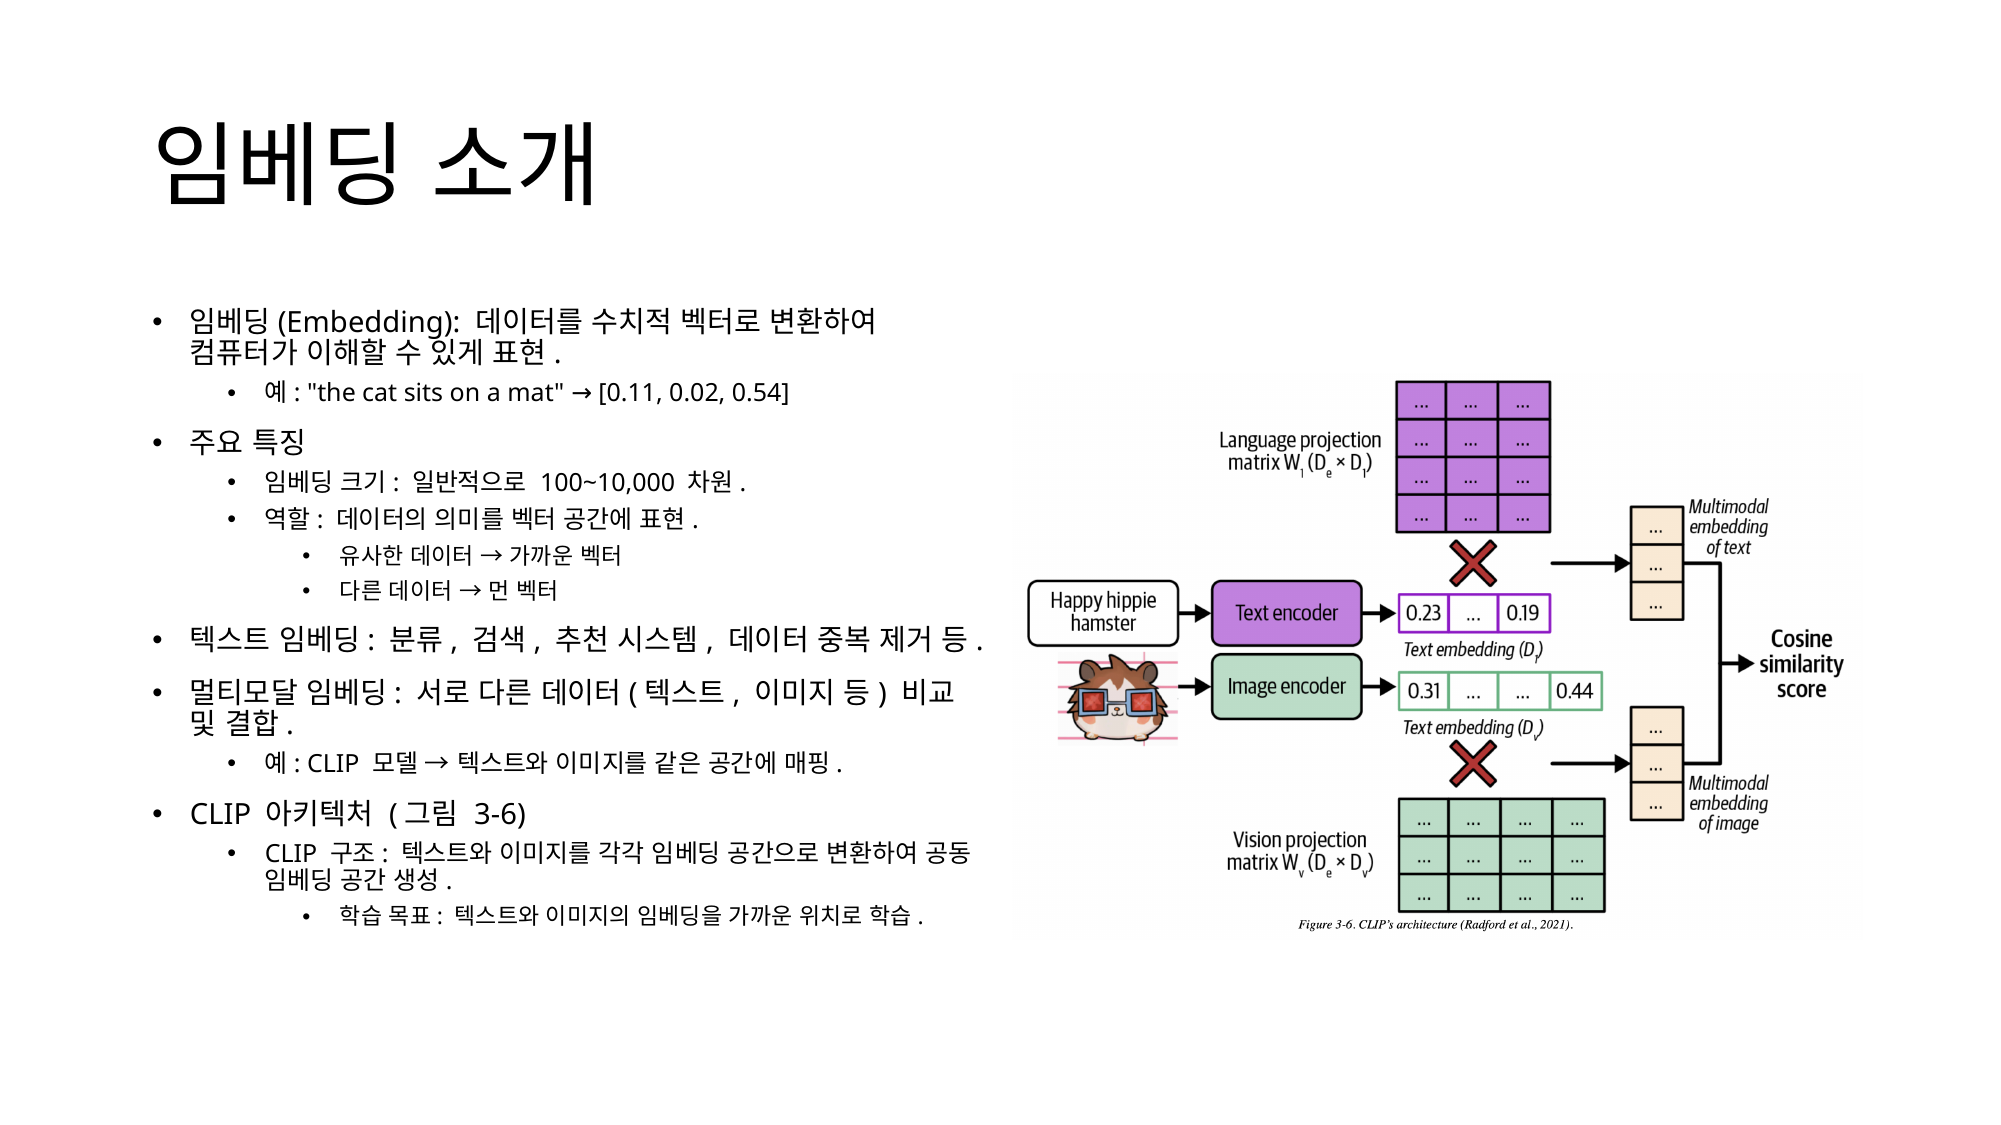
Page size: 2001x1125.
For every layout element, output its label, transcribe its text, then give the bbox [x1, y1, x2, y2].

title 임베딩 소개 [137, 59, 1863, 278]
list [1011, 372, 1863, 941]
list 임베딩(Embedding): 데이터를 수치적 벡터로 변환하여 컴퓨터가 이해할 수 있게 표현. 예: "the cat sits on a mat" → [0.11, 0.02, 0.54] 주요 특징 임베딩 크기: 일반적으로 100~10,000 차원. 역할: 데이터의 의미를 벡터 공간에 표현. 유사한 데이터 → 가까운 벡터 다른 데이터 → 먼 벡터 텍스트 임베딩: 분류, 검색, 추천 시스템, 데이터 중복 제거 등. 멀티모달 임베딩: 서로 다른 데이터(텍스트, 이미지 등) 비교 및 결합. 예: CLIP 모델 → 텍스트와 이미지를 같은 공간에 매핑. CLIP 아키텍처 (그림 3-6) CLIP 구조: 텍스트와 이미지를 각각 임베딩 공간으로 변환하여 공동 임베딩 공간 생성. 학습 목표: 텍스트와 이미지의 임베딩을 가까운 위치로 학습. [137, 299, 988, 1014]
